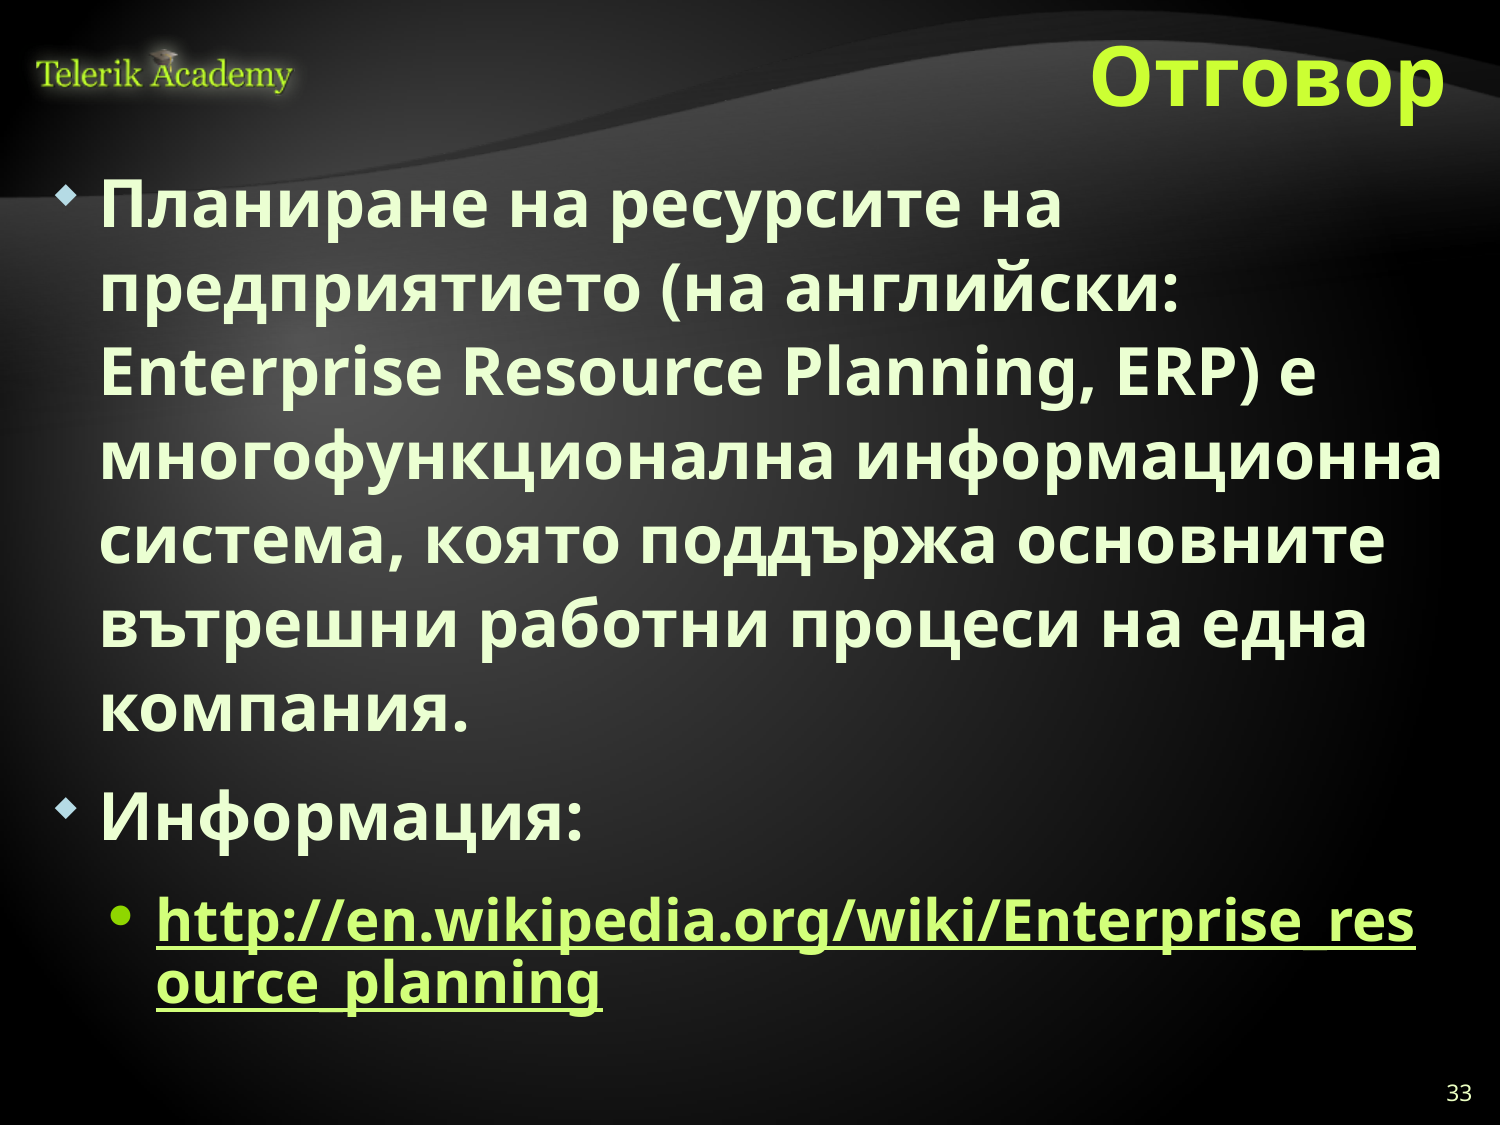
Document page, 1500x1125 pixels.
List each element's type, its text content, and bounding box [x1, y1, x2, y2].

title Отговор [300, 12, 1463, 149]
slide_number 33 [1412, 1074, 1488, 1113]
list Планиране на ресурсите на предприятието (на английски: Enterprise Resource Planning, ERP) е многофункционална информационна система, която поддържа основните вътрешни работни процеси на една компания. Информация: http://en.wikipedia.org/wiki/Enterprise_resource_planning [37, 149, 1463, 1100]
picture [0, 0, 1500, 1125]
